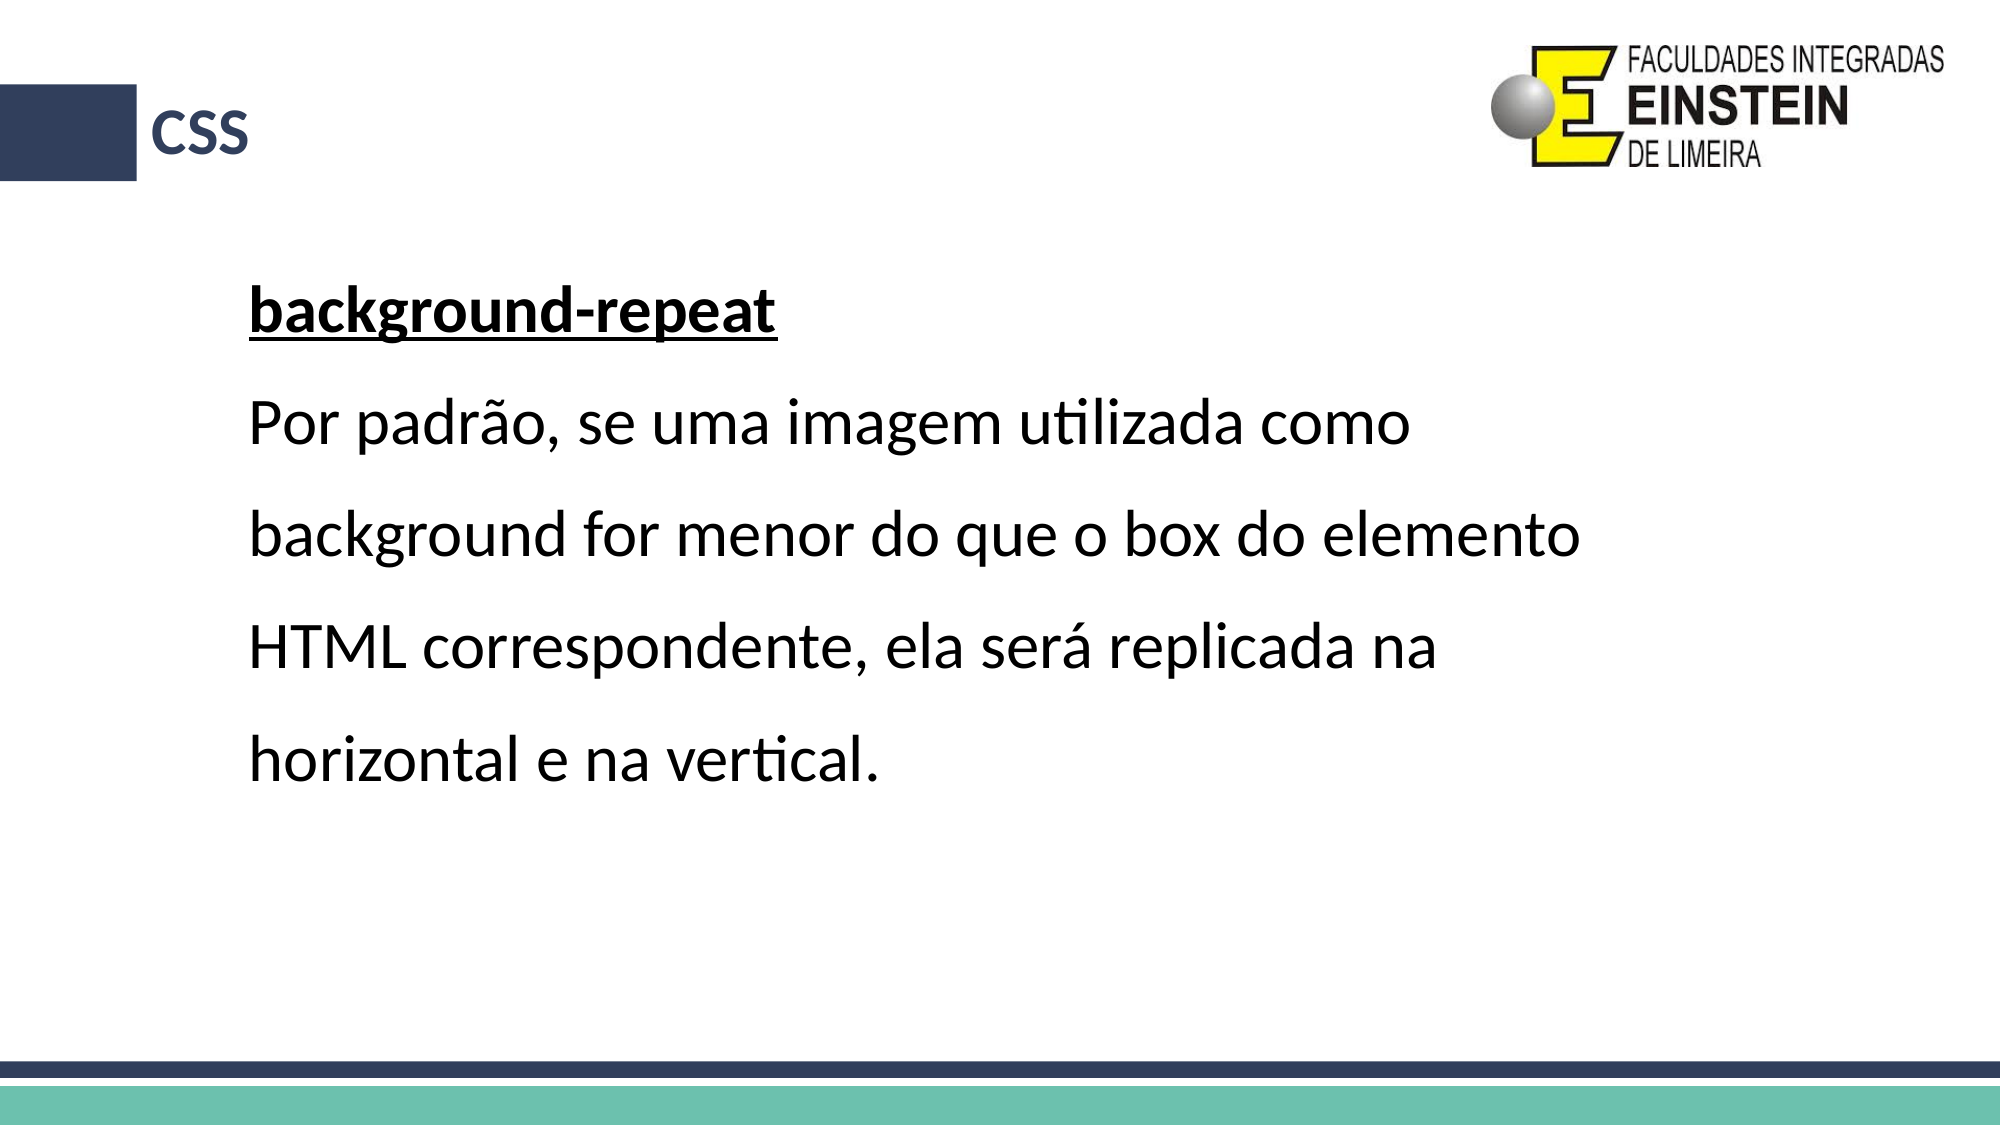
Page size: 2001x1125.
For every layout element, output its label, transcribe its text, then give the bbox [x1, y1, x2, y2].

picture [1491, 45, 1944, 167]
list background-repeat Por padrão, se uma imagem utilizada como background for menor do que o box do elemento HTML correspondente, ela será replicada na horizontal e na vertical. [233, 247, 1863, 988]
title CSS [136, 53, 1862, 212]
